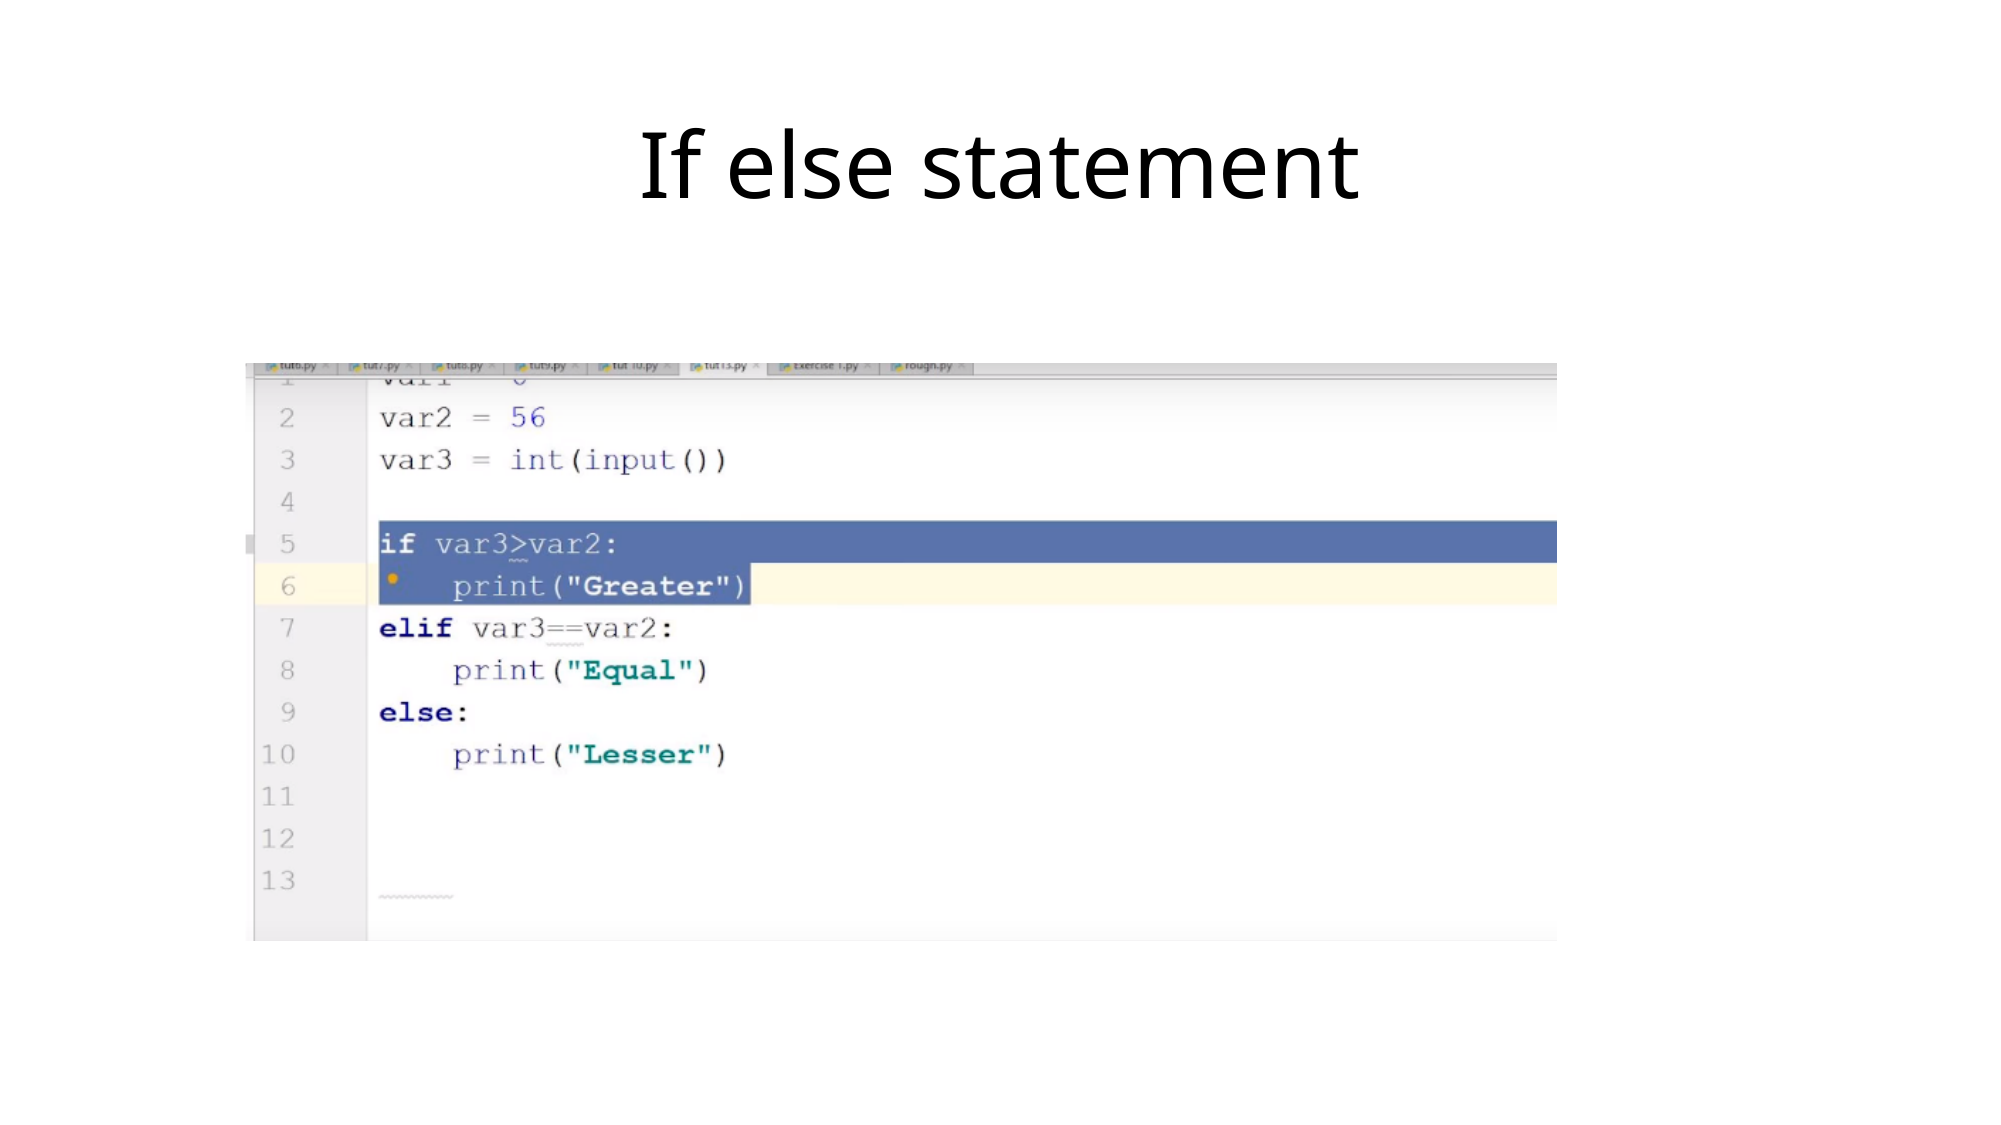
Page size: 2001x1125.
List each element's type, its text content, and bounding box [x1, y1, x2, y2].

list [245, 363, 1557, 941]
title If else statement [137, 59, 1863, 278]
